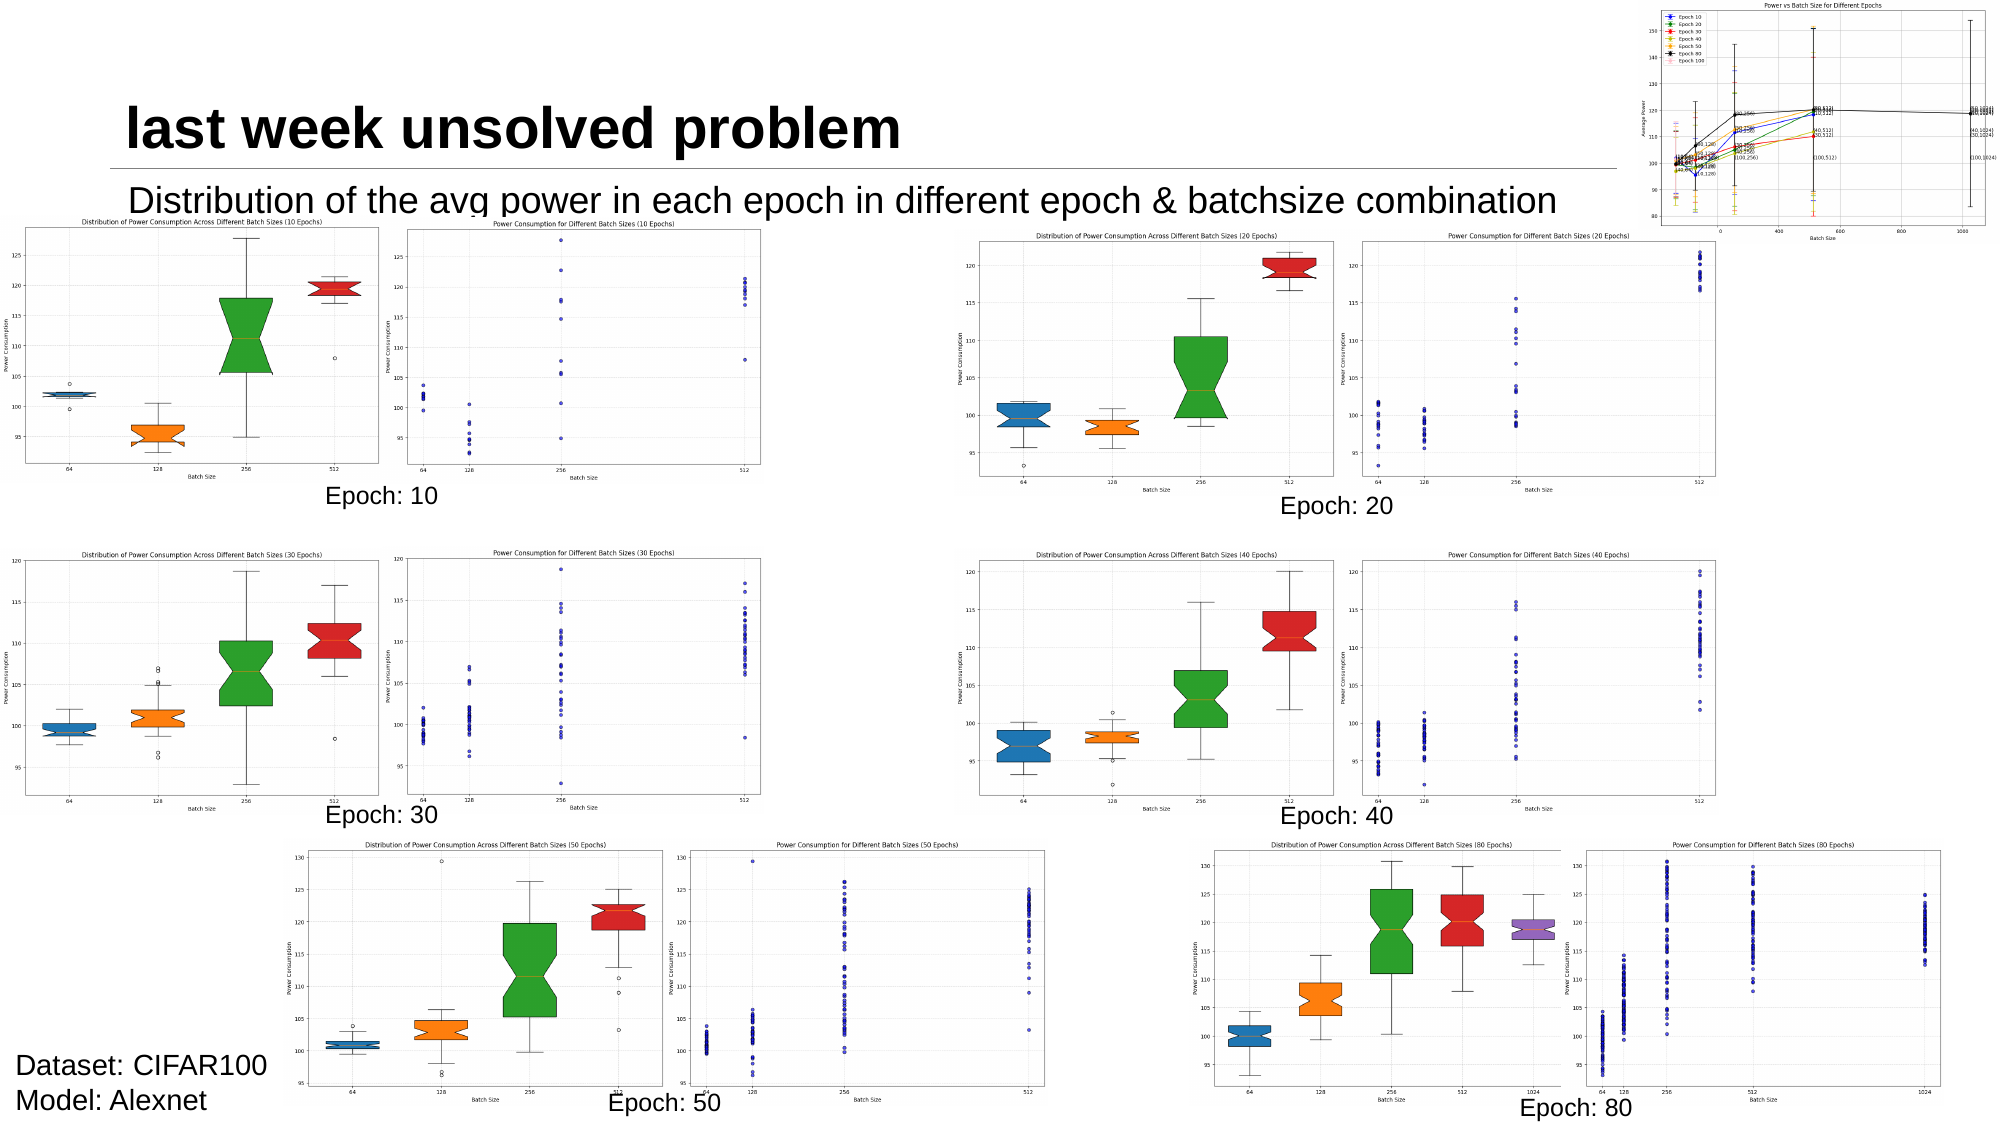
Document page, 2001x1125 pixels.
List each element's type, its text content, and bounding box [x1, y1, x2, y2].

picture [1189, 838, 1944, 1106]
text_box Epoch: 10 [310, 483, 454, 518]
text_box Epoch: 40 [1265, 815, 1409, 837]
text_box Epoch: 20 [1265, 496, 1409, 528]
picture [954, 548, 1720, 815]
title last week unsolved problem [109, 0, 1617, 169]
text_box Epoch: 80 [1504, 1106, 1648, 1125]
picture [954, 0, 2000, 496]
text_box Epoch: 30 [310, 814, 454, 836]
text_box Dataset: CIFAR100 Model: Alexnet [0, 1039, 283, 1124]
text_box Epoch: 50 [593, 1106, 737, 1125]
picture [0, 215, 765, 484]
picture [283, 838, 1048, 1106]
text_box Distribution of the avg power in each epoch in different epoch & batchsize combination [113, 168, 1574, 229]
picture [0, 546, 765, 815]
